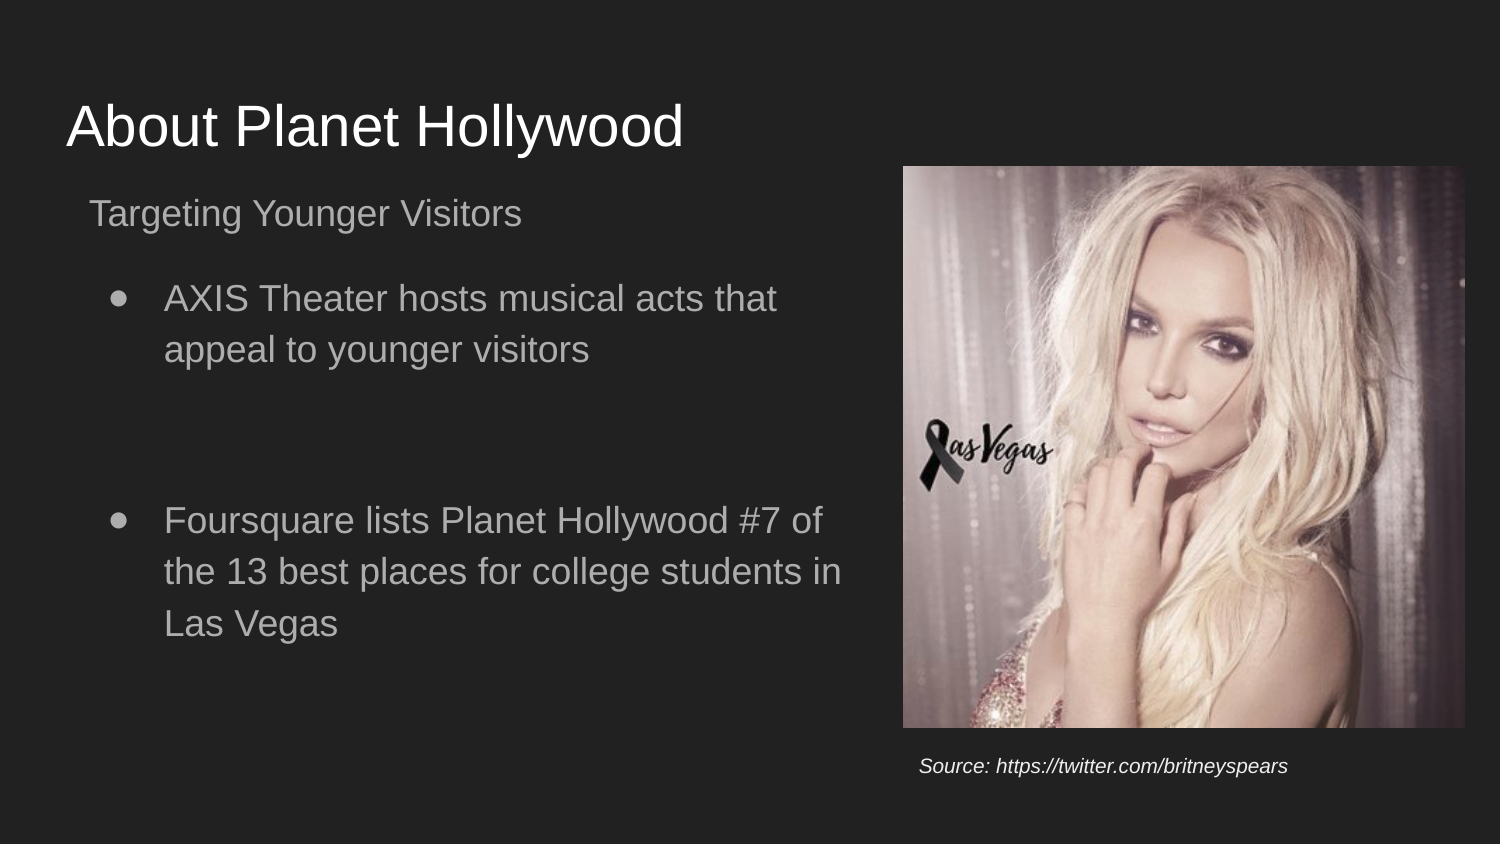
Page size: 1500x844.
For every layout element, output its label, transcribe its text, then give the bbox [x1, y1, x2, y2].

picture [903, 166, 1465, 729]
text_box Source: https://twitter.com/britneyspears [903, 737, 1479, 776]
list Targeting Younger Visitors AXIS Theater hosts musical acts that appeal to younger visitors Foursquare lists Planet Hollywood #7 of the 13 best places for college students in Las Vegas [73, 166, 890, 807]
title About Planet Hollywood [51, 72, 1449, 167]
